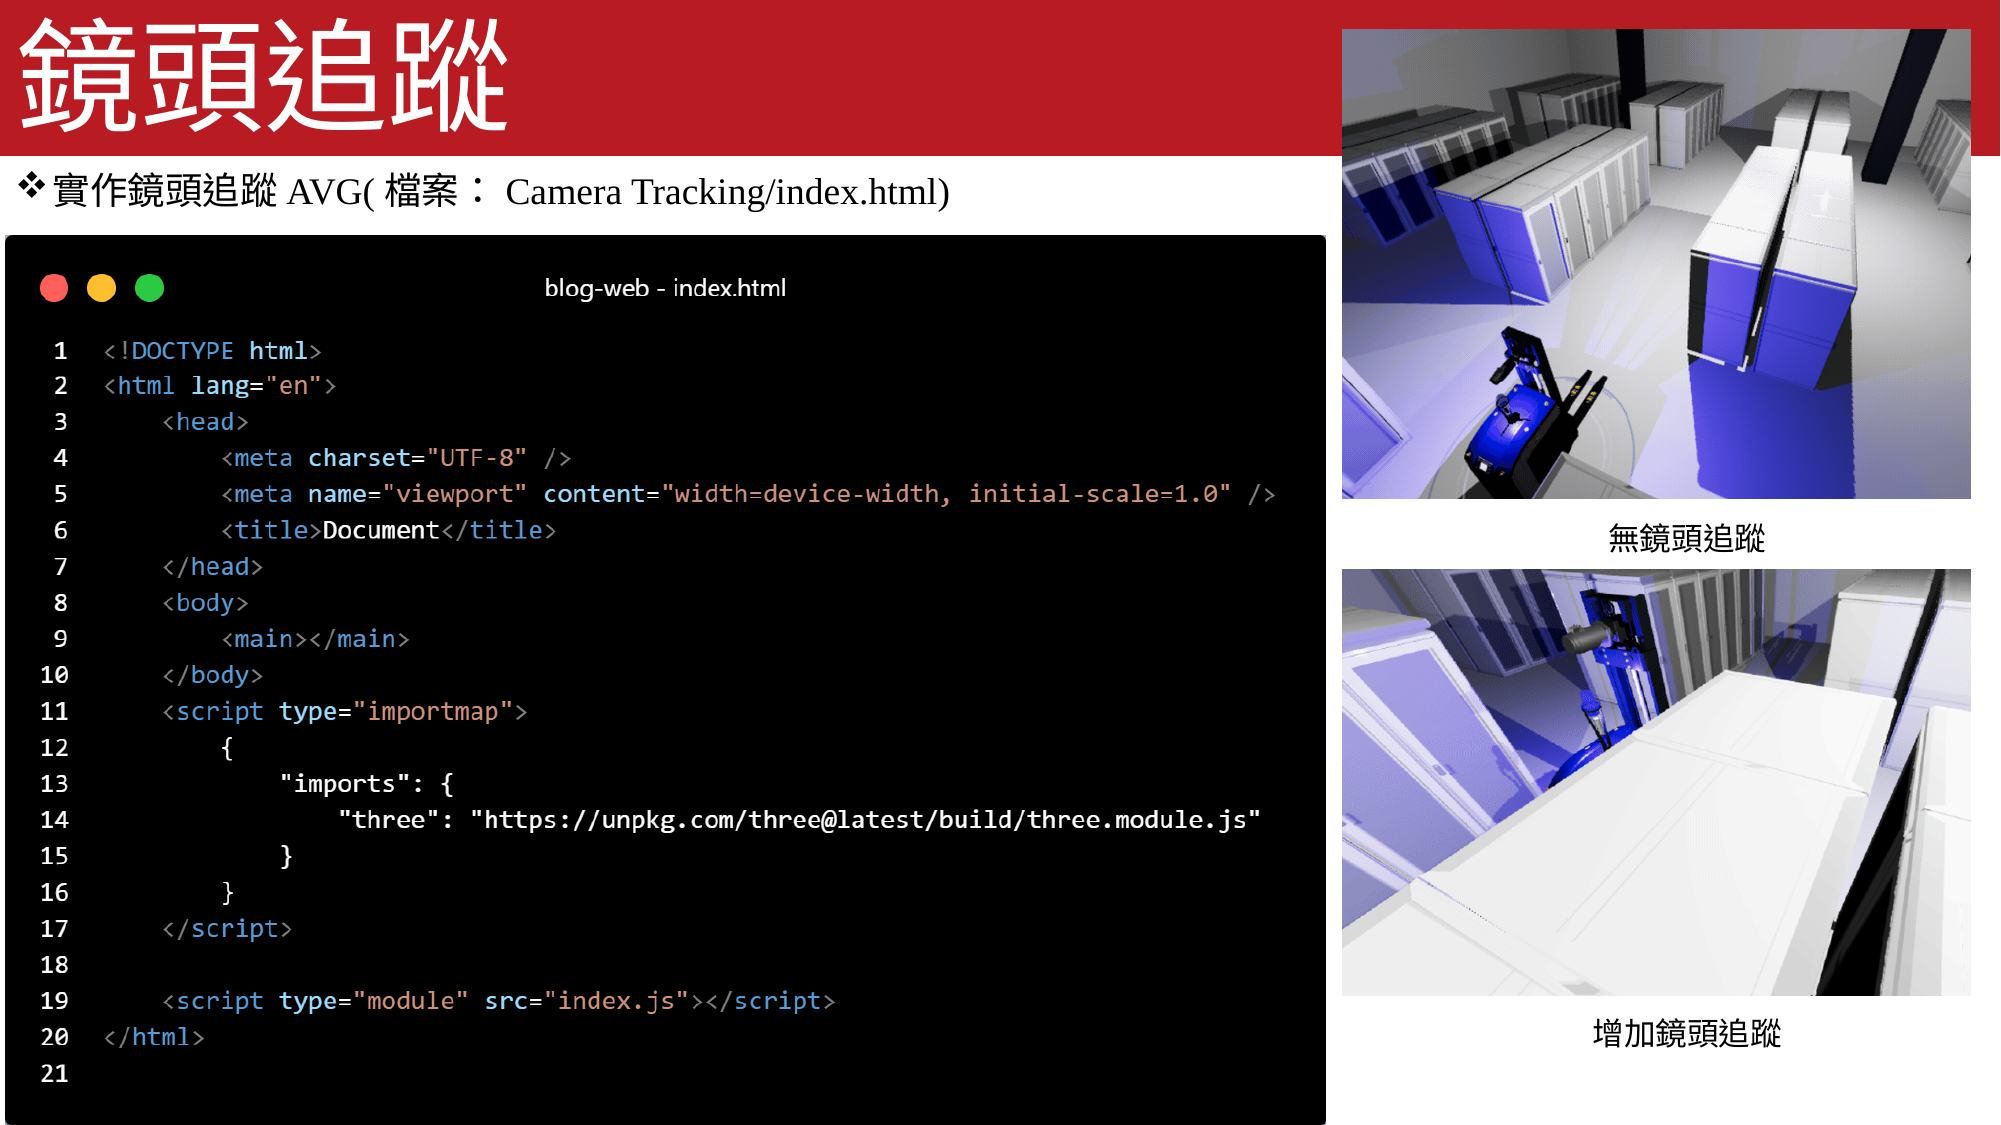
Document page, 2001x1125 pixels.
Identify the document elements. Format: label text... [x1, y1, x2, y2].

picture [5, 235, 1326, 1125]
picture [1342, 569, 1971, 996]
title 鏡頭追蹤 [1, 0, 1727, 156]
list 實作鏡頭追蹤AVG(檔案：Camera Tracking/index.html) [0, 159, 1988, 987]
text_box 無鏡頭追蹤 [1458, 511, 1917, 565]
picture [1342, 29, 1971, 499]
list 增加鏡頭追蹤 [1458, 1006, 1917, 1060]
